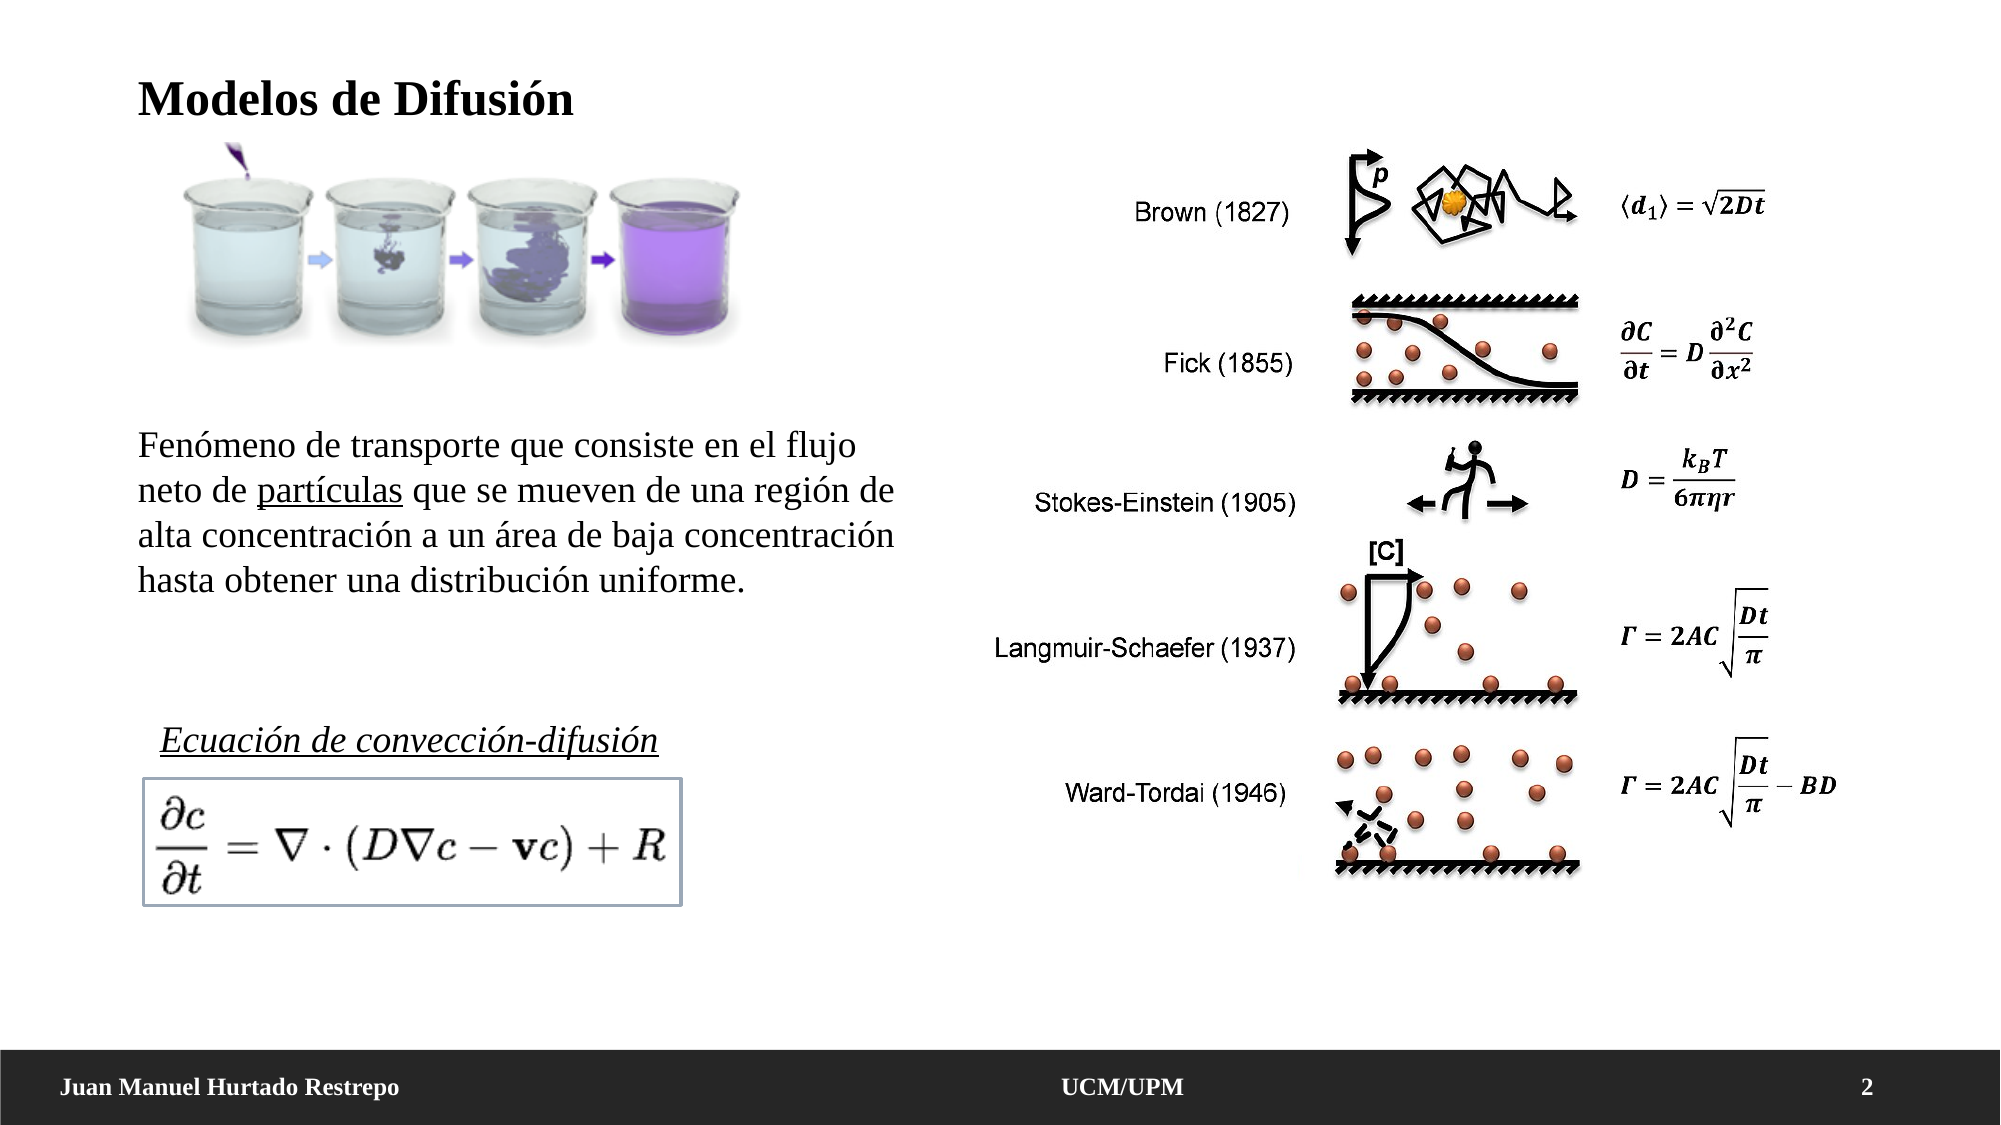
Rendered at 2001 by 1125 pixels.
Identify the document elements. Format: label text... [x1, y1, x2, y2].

text_box Modelos de Difusión [123, 57, 1414, 133]
picture [172, 142, 770, 361]
text_box Ecuación de convección-difusión [145, 707, 680, 768]
text_box UCM/UPM [910, 1055, 1335, 1116]
text_box Fenómeno de transporte que consiste en el flujo neto de partículas que se mueven de una región de alta concentración a un área de baja concentración hasta obtener una distribución uniforme. [123, 412, 912, 608]
slide_number 2 [1803, 1055, 1932, 1116]
picture [975, 142, 1912, 905]
slide_number Juan Manuel Hurtado Restrepo [17, 1055, 442, 1116]
picture [144, 779, 680, 905]
